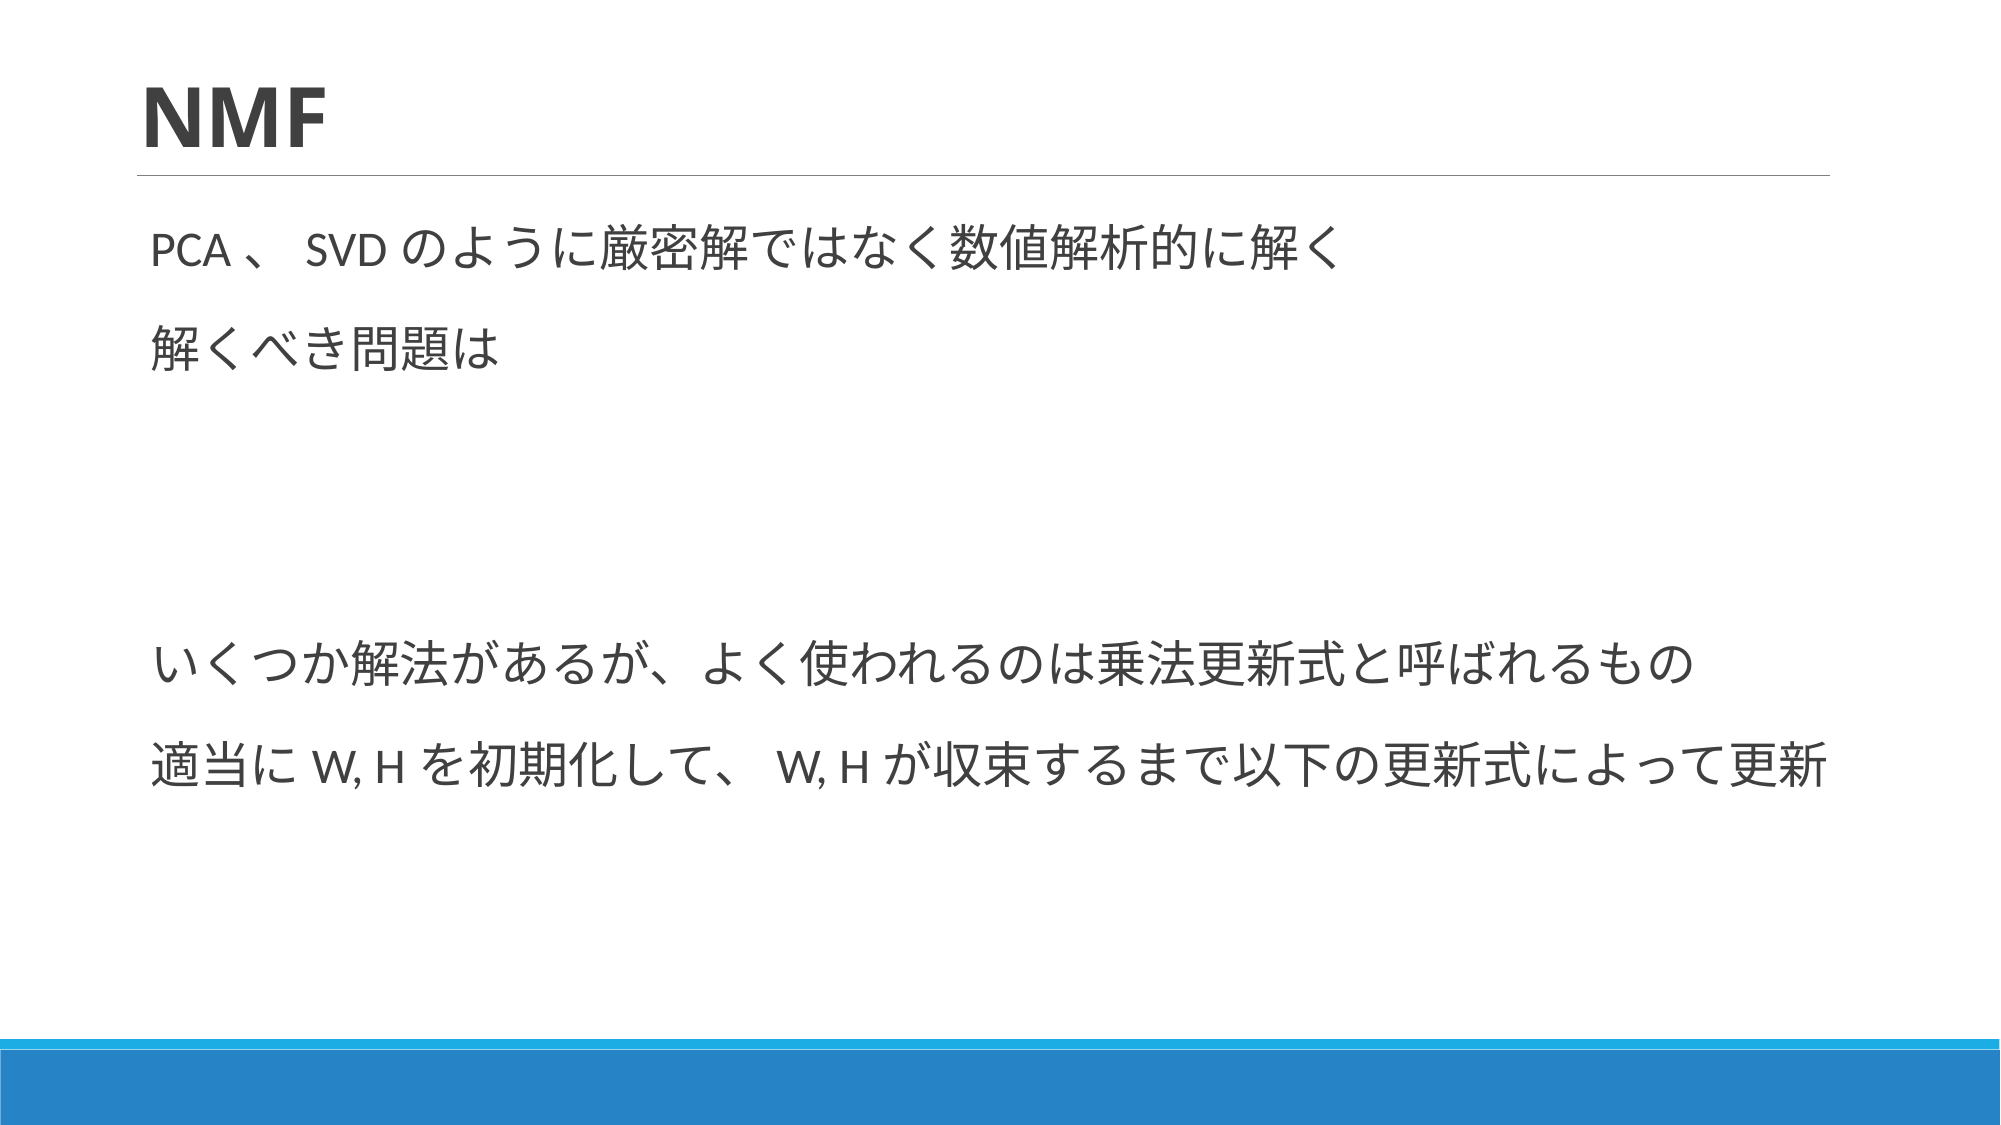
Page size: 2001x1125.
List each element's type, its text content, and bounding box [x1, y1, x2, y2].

title NMF [124, 52, 1840, 173]
